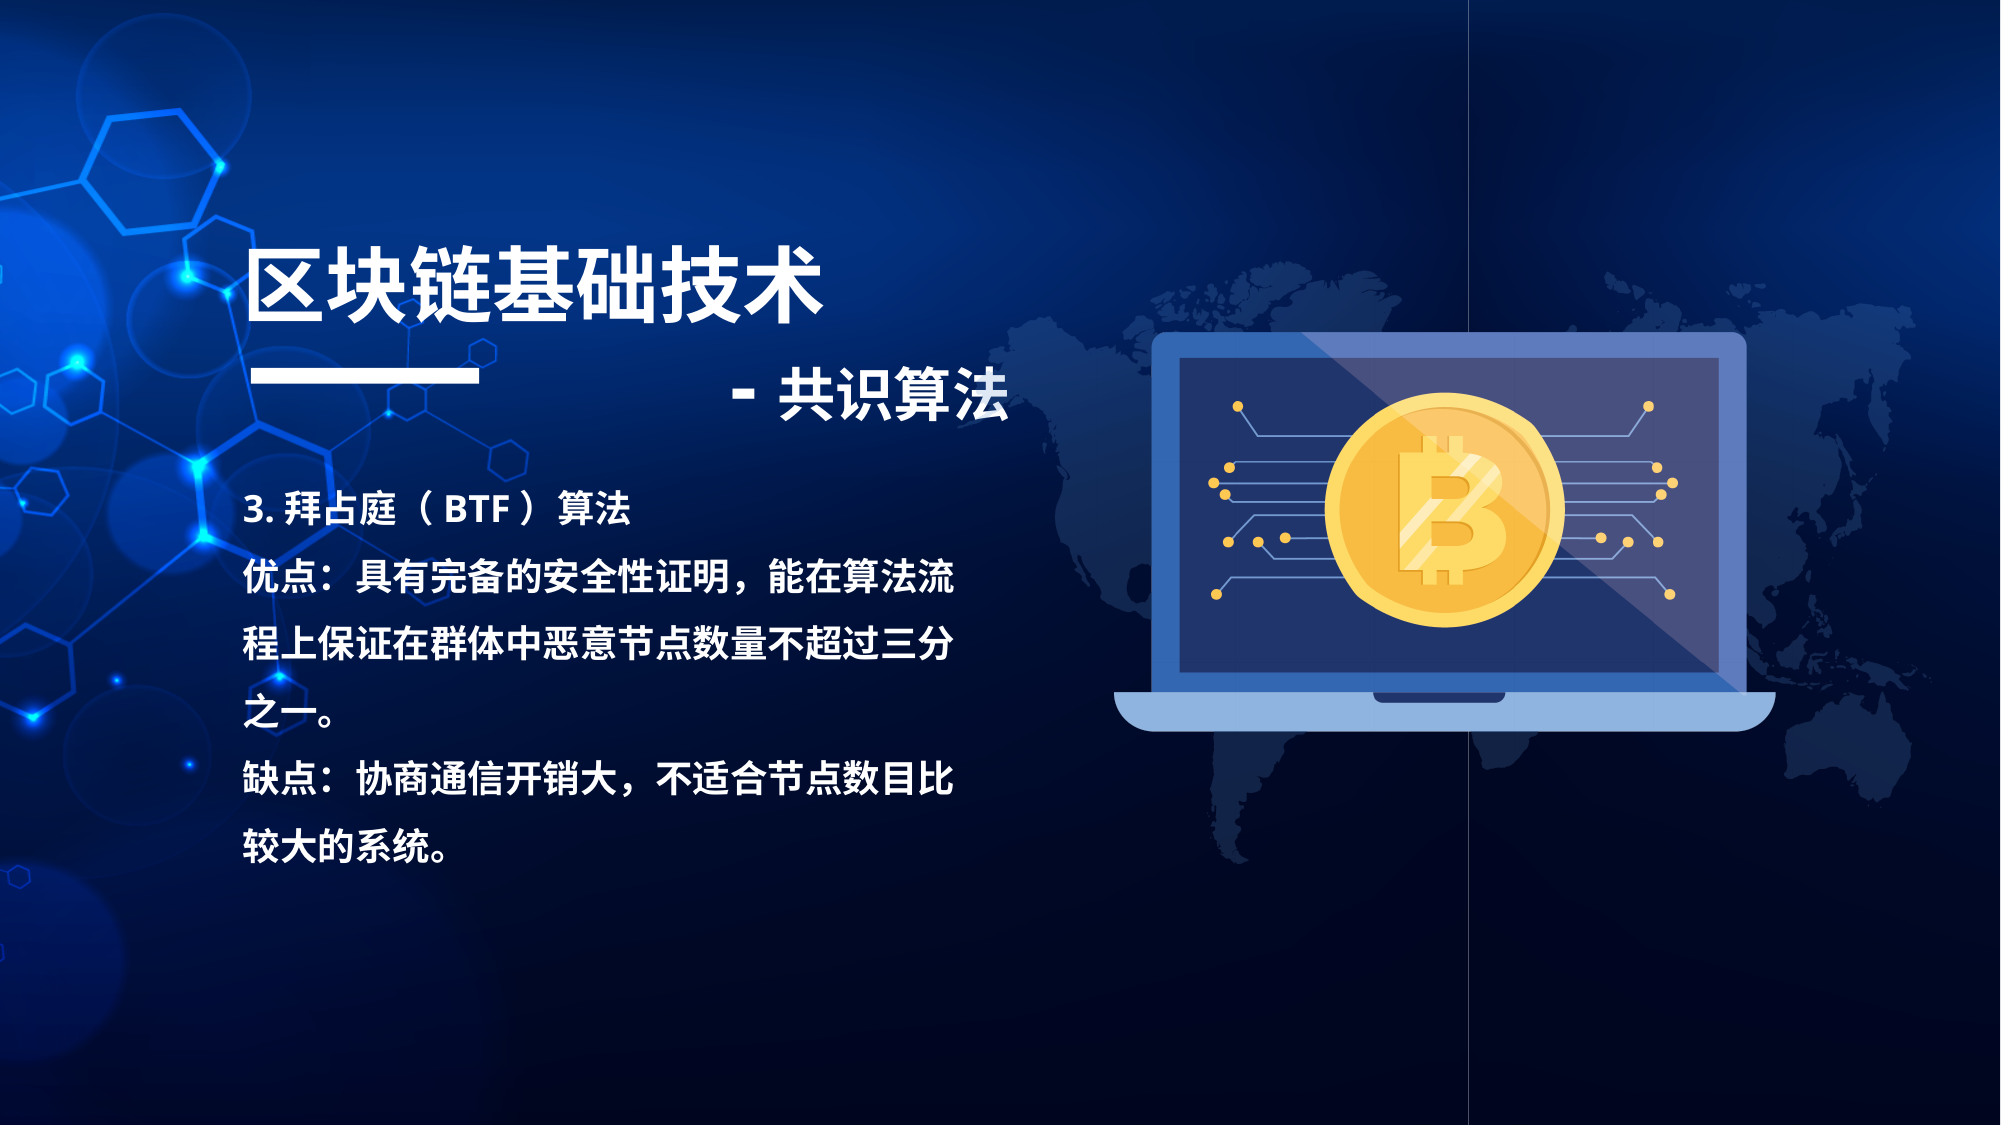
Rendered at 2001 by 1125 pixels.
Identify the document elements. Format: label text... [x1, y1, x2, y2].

text_box [250, 367, 480, 385]
picture [0, 0, 2001, 1125]
text_box 区块链基础技术 -共识算法 [228, 225, 1026, 441]
text_box 3.拜占庭（BTF）算法 优点：具有完备的安全性证明，能在算法流程上保证在群体中恶意节点数量不超过三分之一。 缺点：协商通信开销大，不适合节点数目比较大的系统。 [228, 455, 981, 943]
